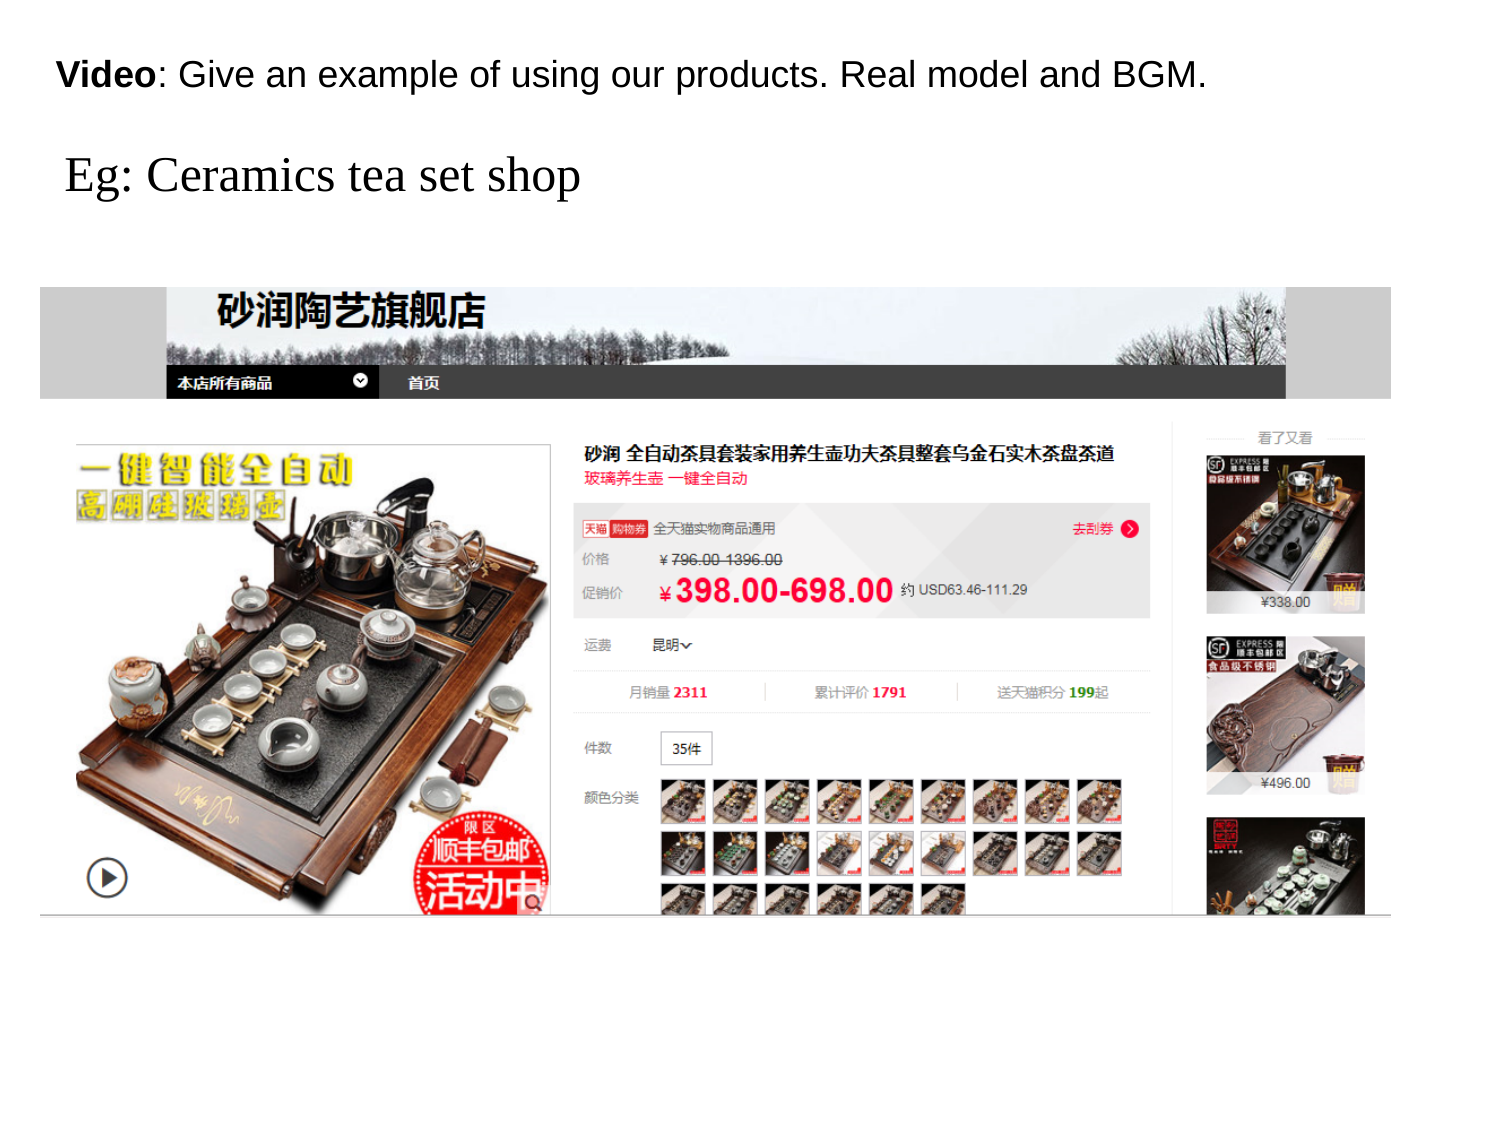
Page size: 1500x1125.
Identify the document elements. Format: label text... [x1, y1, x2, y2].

text_box Video: Give an example of using our products. Real model and BGM. [40, 43, 1483, 103]
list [40, 287, 1391, 918]
text_box Eg: Ceramics tea set shop [49, 134, 1382, 209]
